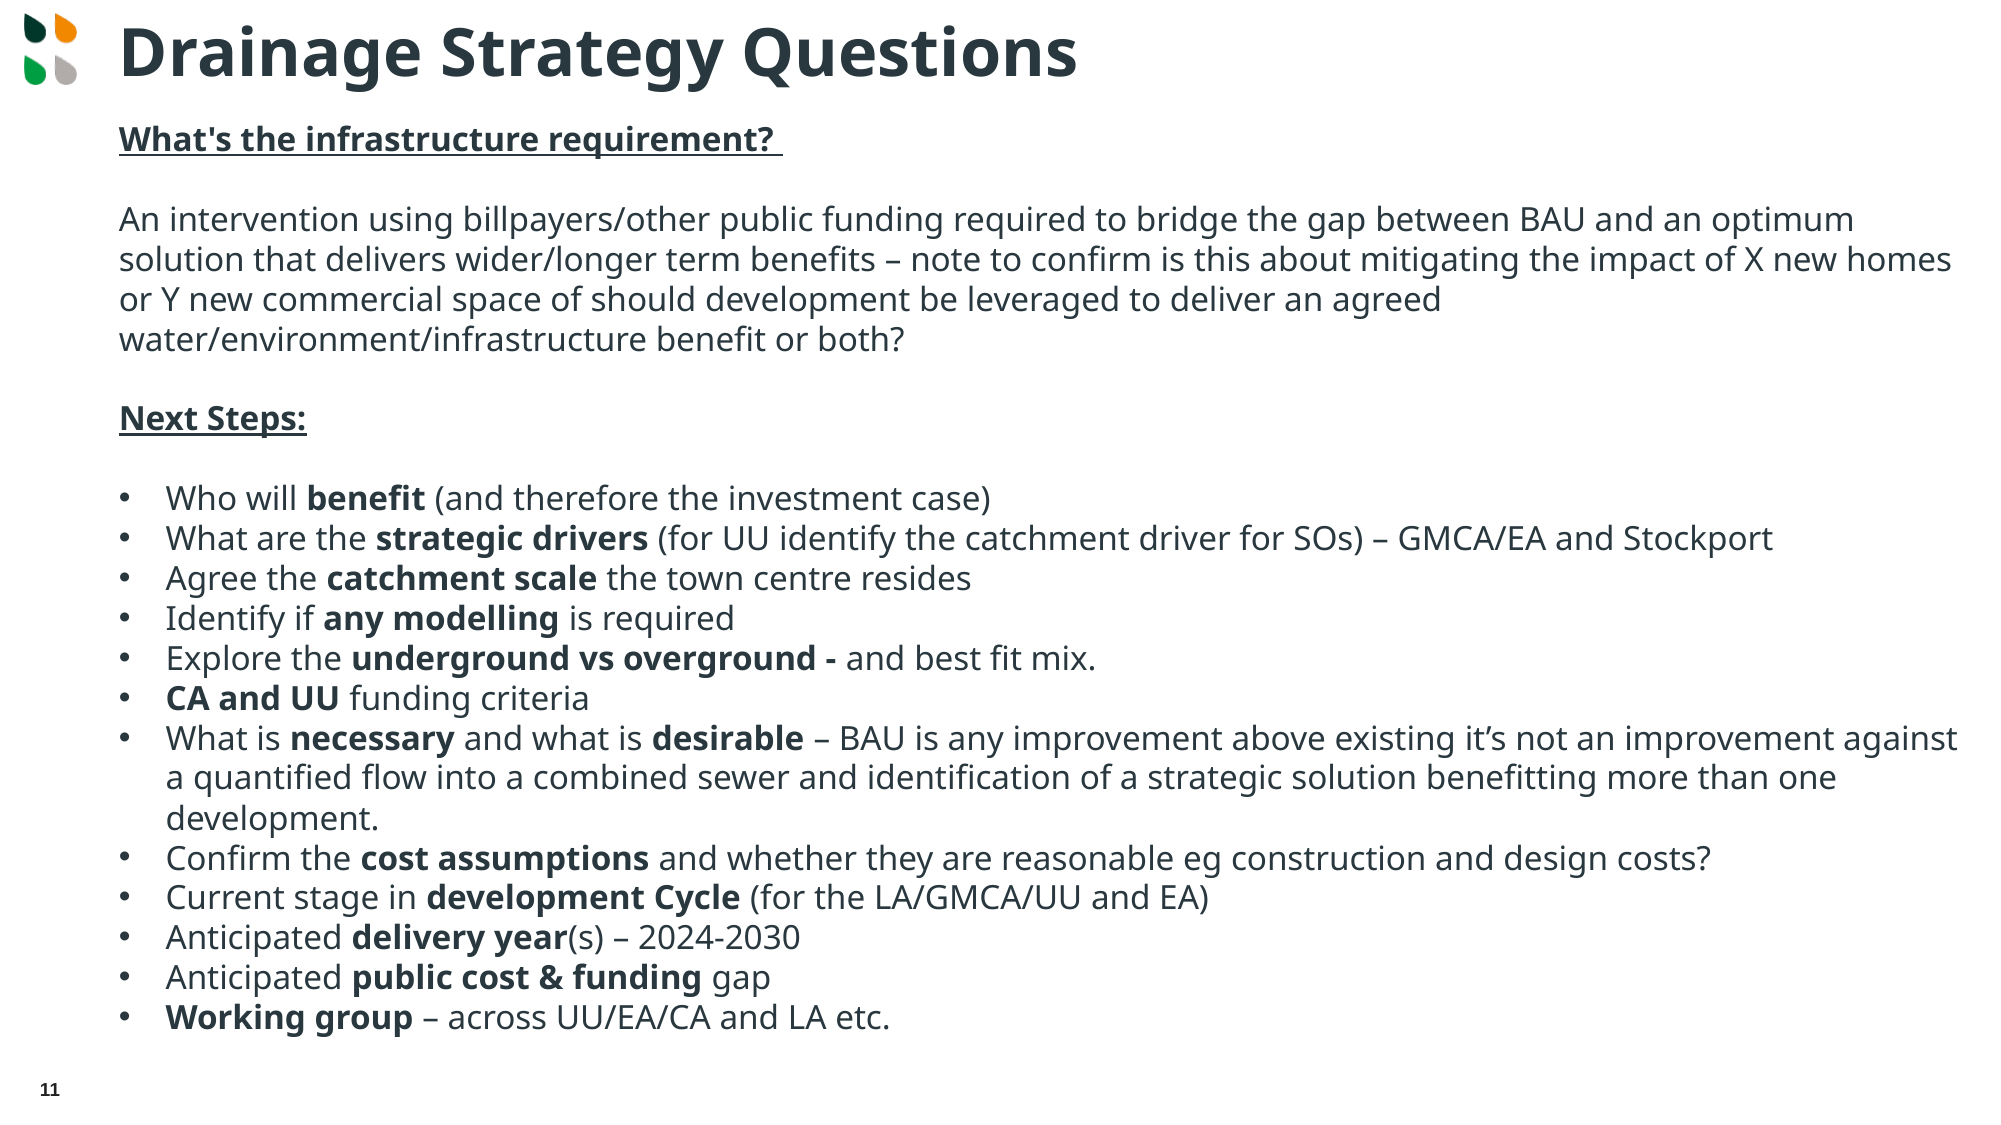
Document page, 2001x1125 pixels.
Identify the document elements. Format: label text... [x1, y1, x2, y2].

text_box Drainage Strategy Questions [103, 0, 1854, 100]
text_box What's the infrastructure requirement? An intervention using billpayers/other public funding required to bridge the gap between BAU and an optimum solution that delivers wider/longer term benefits – note to confirm is this about mitigating the impact of X new homes or Y new commercial space of should development be leveraged to deliver an agreed water/environment/infrastructure benefit or both? Next Steps: Who will benefit (and therefore the investment case) What are the strategic drivers (for UU identify the catchment driver for SOs) – GMCA/EA and Stockport Agree the catchment scale the town centre resides Identify if any modelling is required Explore the underground vs overground - and best fit mix. CA and UU funding criteria What is necessary and what is desirable – BAU is any improvement above existing it’s not an improvement against a quantified flow into a combined sewer and identification of a strategic solution benefitting more than one development. Confirm the cost assumptions and whether they are reasonable eg construction and design costs? Current stage in development Cycle (for the LA/GMCA/UU and EA) Anticipated delivery year(s) – 2024-2030 Anticipated public cost & funding gap Working group – across UU/EA/CA and LA etc. [103, 110, 1985, 1084]
picture [24, 13, 77, 85]
